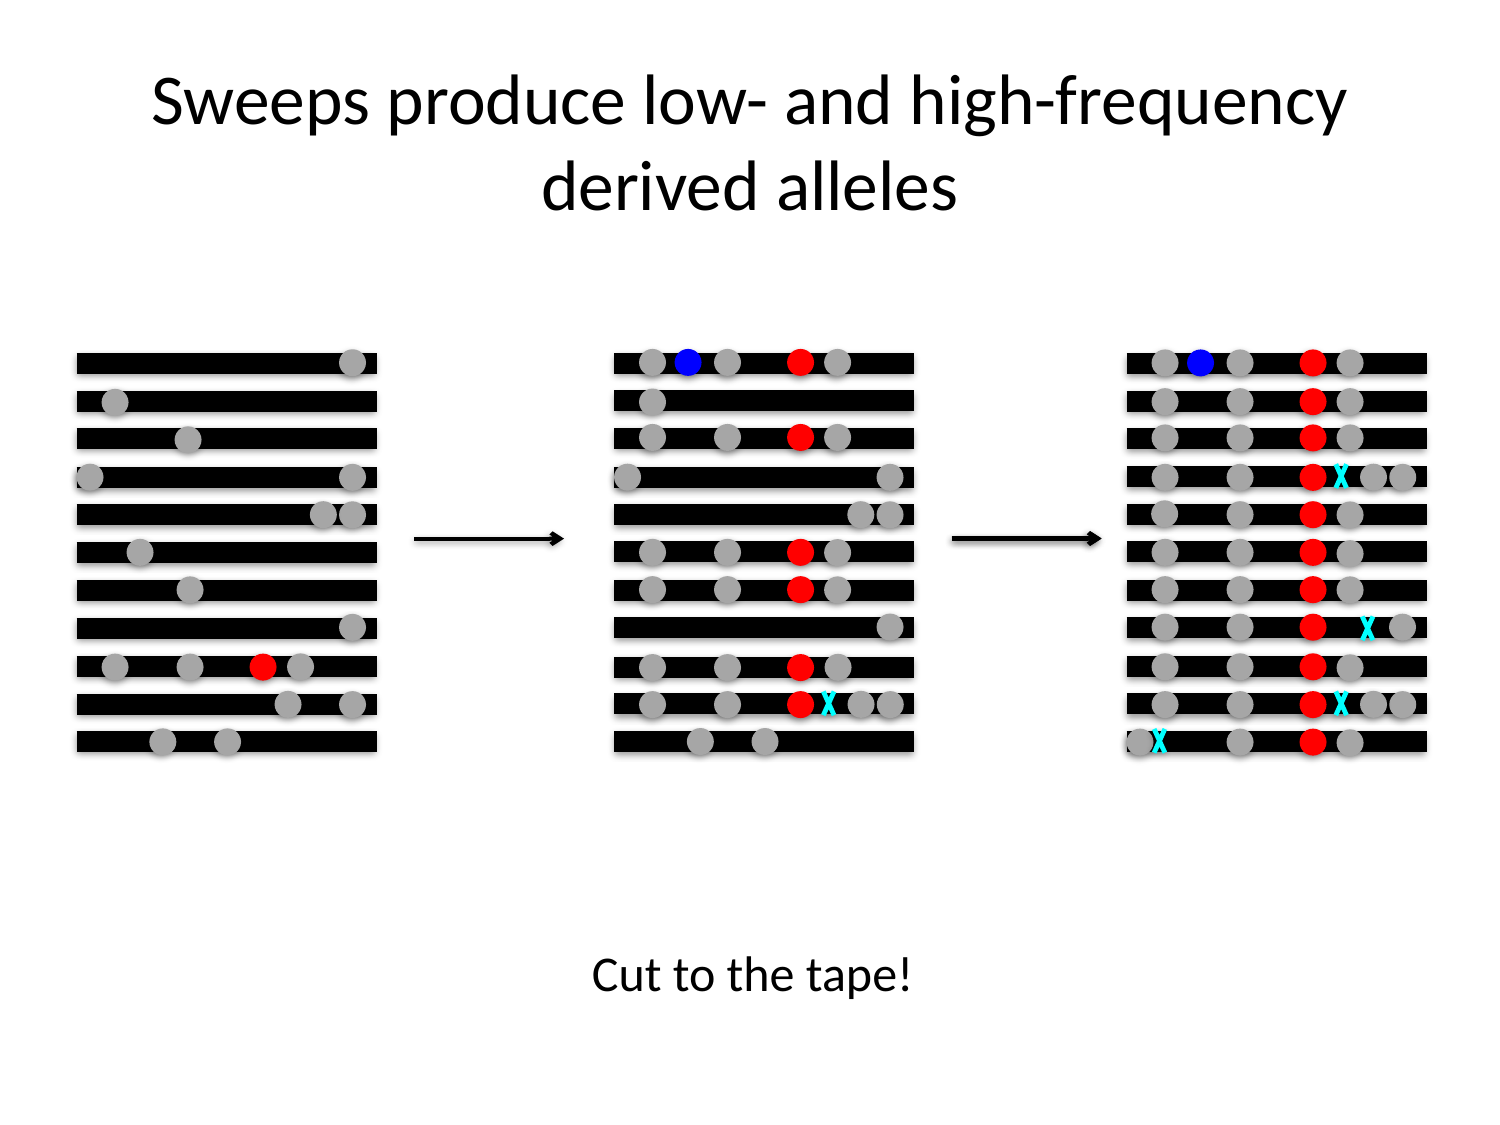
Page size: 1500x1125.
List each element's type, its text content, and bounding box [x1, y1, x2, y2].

text_box [1226, 727, 1255, 740]
text_box [1125, 727, 1149, 743]
text_box [338, 690, 367, 703]
text_box [1303, 448, 1324, 453]
text_box [1227, 749, 1253, 757]
text_box [875, 612, 905, 627]
text_box [638, 575, 667, 589]
text_box [1336, 387, 1365, 400]
text_box [342, 637, 363, 642]
text_box [1226, 652, 1255, 665]
text_box [288, 674, 313, 682]
text_box [786, 348, 815, 362]
text_box [688, 749, 713, 756]
text_box [1392, 637, 1413, 642]
text_box [1226, 387, 1255, 400]
title Sweeps produce low- and high-frequency derived alleles [75, 45, 1425, 233]
text_box [1336, 500, 1365, 513]
text_box [877, 690, 905, 702]
text_box [128, 561, 152, 567]
text_box [1298, 348, 1328, 363]
text_box [101, 388, 130, 400]
text_box [1298, 538, 1328, 551]
text_box [250, 674, 276, 682]
text_box [1229, 637, 1251, 642]
text_box [1126, 747, 1147, 757]
text_box [1298, 612, 1328, 627]
text_box [879, 637, 901, 642]
text_box [750, 727, 780, 740]
text_box [1226, 690, 1254, 702]
text_box [180, 600, 201, 605]
text_box [1335, 423, 1365, 438]
text_box [638, 387, 667, 399]
text_box [273, 690, 303, 703]
text_box [1155, 448, 1176, 453]
text_box [1228, 410, 1252, 416]
text_box [1337, 561, 1363, 568]
text_box [1225, 423, 1255, 438]
text_box [1226, 500, 1255, 513]
text_box [1227, 674, 1253, 682]
text_box [641, 446, 664, 452]
text_box [1359, 637, 1376, 642]
text_box [102, 674, 128, 682]
text_box [1150, 499, 1179, 513]
text_box [823, 348, 852, 362]
text_box [875, 463, 905, 476]
text_box [1390, 463, 1417, 476]
text_box [713, 690, 742, 702]
text_box [1302, 599, 1324, 604]
text_box [1150, 348, 1180, 363]
text_box [820, 689, 837, 702]
text_box [176, 652, 205, 665]
text_box [1338, 410, 1362, 416]
text_box [789, 371, 812, 377]
text_box [823, 423, 852, 437]
text_box [1301, 486, 1325, 492]
text_box [1151, 387, 1180, 400]
text_box [338, 613, 367, 627]
text_box [1153, 523, 1176, 529]
text_box [823, 575, 852, 589]
text_box [1362, 486, 1385, 492]
text_box [826, 446, 849, 452]
text_box [789, 676, 812, 682]
text_box [338, 463, 367, 476]
text_box [1150, 463, 1180, 476]
text_box [1155, 373, 1176, 378]
text_box [641, 676, 664, 682]
text_box [78, 485, 102, 492]
text_box [174, 425, 202, 437]
text_box [1150, 538, 1180, 551]
text_box [1336, 539, 1365, 551]
text_box [1359, 690, 1388, 702]
text_box [1225, 348, 1255, 363]
text_box [716, 676, 739, 682]
text_box [1225, 463, 1255, 476]
text_box [1336, 728, 1364, 740]
text_box [676, 371, 700, 377]
text_box [615, 485, 639, 492]
text_box [713, 538, 742, 551]
text_box [1150, 423, 1180, 438]
text_box [877, 500, 905, 514]
text_box [850, 524, 872, 529]
text_box [1300, 749, 1326, 757]
text_box [1340, 448, 1361, 453]
text_box [1361, 711, 1387, 719]
text_box [1332, 689, 1350, 702]
text_box [638, 423, 667, 437]
text_box [249, 652, 278, 665]
text_box [1228, 486, 1252, 492]
text_box [1339, 599, 1361, 605]
text_box [752, 749, 778, 756]
text_box [1151, 690, 1179, 702]
text_box [276, 712, 300, 719]
text_box [175, 446, 201, 455]
text_box [1227, 711, 1253, 719]
text_box [175, 575, 205, 590]
text_box [1151, 727, 1168, 740]
text_box [823, 653, 853, 666]
text_box [639, 408, 666, 417]
text_box [1298, 575, 1328, 589]
text_box [1335, 348, 1365, 363]
text_box [1301, 523, 1325, 529]
text_box [673, 348, 703, 362]
text_box [312, 524, 335, 529]
text_box [1225, 538, 1255, 551]
text_box [786, 538, 815, 551]
text_box [848, 711, 874, 719]
text_box [1300, 711, 1326, 719]
text_box [638, 348, 667, 362]
text_box [1337, 674, 1363, 683]
text_box [1302, 637, 1324, 642]
text_box [1150, 612, 1180, 627]
text_box [716, 446, 739, 452]
text_box [820, 711, 837, 717]
text_box [101, 652, 130, 665]
text_box [1228, 561, 1252, 567]
text_box [1150, 575, 1180, 589]
text_box [1153, 486, 1177, 492]
text_box [1299, 500, 1328, 513]
text_box [340, 712, 365, 719]
text_box [1335, 575, 1365, 589]
text_box [1303, 373, 1324, 378]
text_box [1338, 523, 1362, 530]
text_box [847, 690, 876, 702]
text_box [1298, 423, 1328, 438]
text_box [75, 462, 105, 479]
text_box [1228, 523, 1252, 529]
text_box [1154, 637, 1176, 642]
text_box [789, 599, 812, 604]
text_box [1359, 462, 1388, 476]
text_box [1299, 690, 1327, 702]
text_box [338, 348, 367, 362]
text_box [1332, 711, 1350, 717]
text_box [1230, 373, 1251, 378]
text_box [1336, 653, 1364, 665]
text_box [341, 371, 364, 378]
text_box [1151, 749, 1168, 755]
text_box [786, 423, 815, 437]
text_box [1153, 410, 1177, 416]
text_box [1190, 373, 1211, 378]
text_box [1151, 652, 1180, 665]
text_box [1299, 727, 1328, 740]
text_box [1301, 561, 1325, 567]
text_box [880, 524, 901, 530]
text_box [102, 409, 128, 417]
text_box [789, 446, 812, 452]
text_box [786, 575, 815, 589]
text_box [341, 486, 364, 492]
text_box [148, 727, 177, 740]
text_box [1186, 348, 1215, 363]
text_box [309, 500, 338, 514]
text_box [878, 486, 902, 492]
text_box [1388, 612, 1417, 627]
text_box [713, 575, 742, 589]
text_box [826, 371, 849, 377]
text_box [1390, 690, 1417, 702]
text_box [686, 727, 715, 740]
text_box [713, 348, 742, 362]
text_box [823, 538, 852, 551]
text_box [150, 749, 176, 757]
text_box [1301, 410, 1325, 416]
text_box [1153, 561, 1177, 567]
text_box [716, 561, 739, 567]
text_box [342, 524, 364, 530]
text_box [125, 538, 155, 551]
text_box [1300, 674, 1326, 682]
text_box [639, 711, 666, 719]
text_box [879, 711, 903, 719]
text_box [1152, 674, 1178, 682]
text_box [340, 500, 367, 514]
text_box [1340, 373, 1361, 378]
text_box [177, 674, 203, 682]
text_box [826, 599, 849, 605]
text_box [641, 371, 664, 377]
text_box [1152, 711, 1178, 719]
text_box [826, 676, 850, 682]
text_box [213, 727, 242, 740]
text_box [1392, 486, 1414, 492]
text_box [638, 653, 667, 666]
text_box [1337, 749, 1363, 758]
text_box [1299, 652, 1328, 665]
text_box [789, 561, 812, 567]
text_box [714, 711, 741, 719]
text_box [713, 423, 742, 437]
text_box [846, 500, 875, 514]
text_box [1225, 575, 1255, 589]
text_box [613, 462, 642, 476]
text_box [638, 538, 667, 551]
text_box [716, 599, 739, 604]
text_box Cut to the tape! [577, 934, 929, 1010]
text_box [786, 653, 815, 666]
text_box [286, 652, 315, 665]
text_box [1359, 614, 1376, 627]
text_box [1154, 599, 1176, 604]
text_box [826, 561, 849, 567]
text_box [1225, 612, 1255, 627]
text_box [716, 371, 739, 377]
text_box [641, 599, 664, 604]
text_box [1229, 599, 1251, 604]
text_box [1298, 463, 1328, 476]
text_box [1332, 462, 1350, 476]
text_box [215, 749, 240, 757]
text_box [1230, 448, 1251, 453]
text_box [638, 690, 667, 702]
text_box [1392, 711, 1416, 719]
text_box [641, 561, 664, 567]
text_box [713, 653, 742, 666]
text_box [1299, 387, 1328, 400]
text_box [787, 711, 814, 719]
text_box [786, 690, 815, 702]
